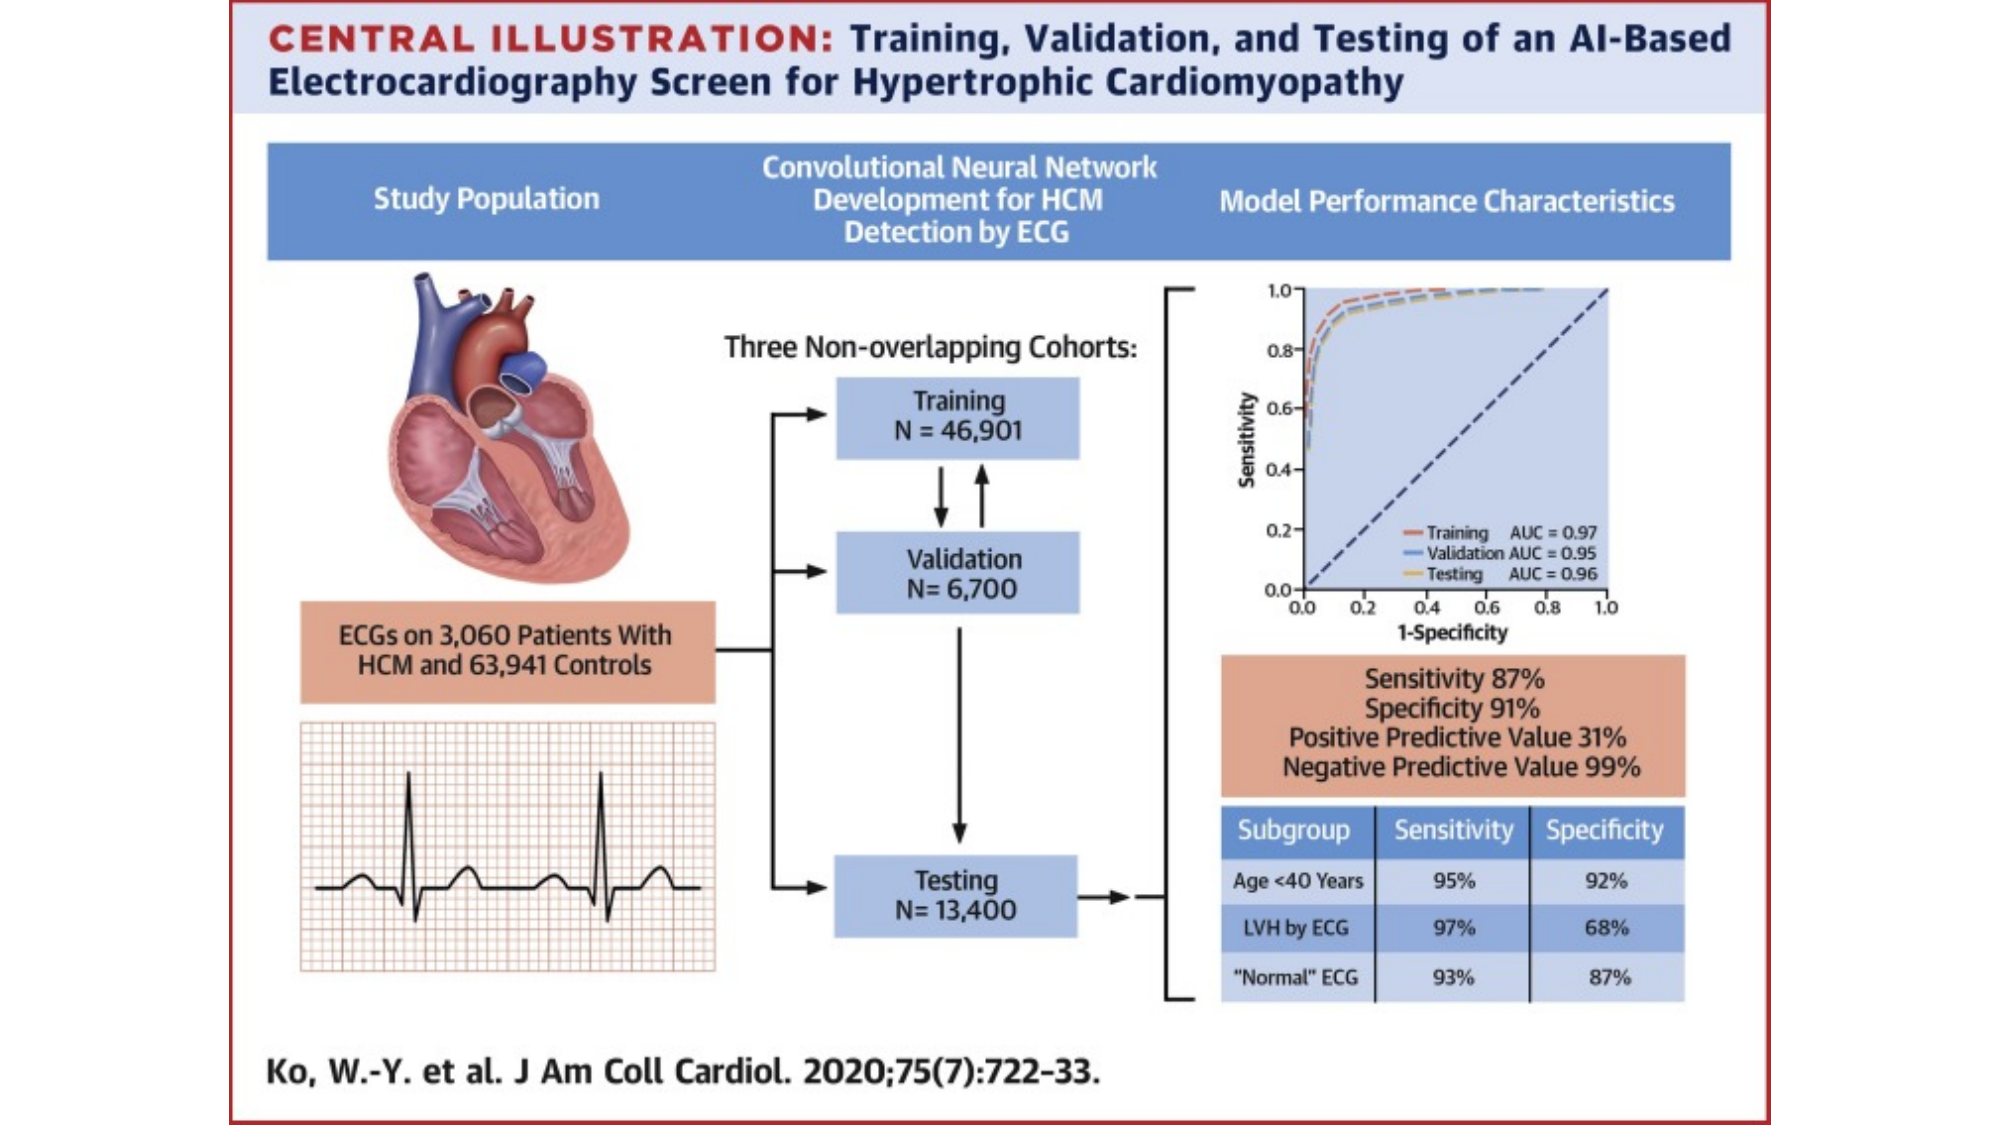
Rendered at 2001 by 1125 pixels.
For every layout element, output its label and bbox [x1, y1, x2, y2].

picture [228, 0, 1771, 1125]
